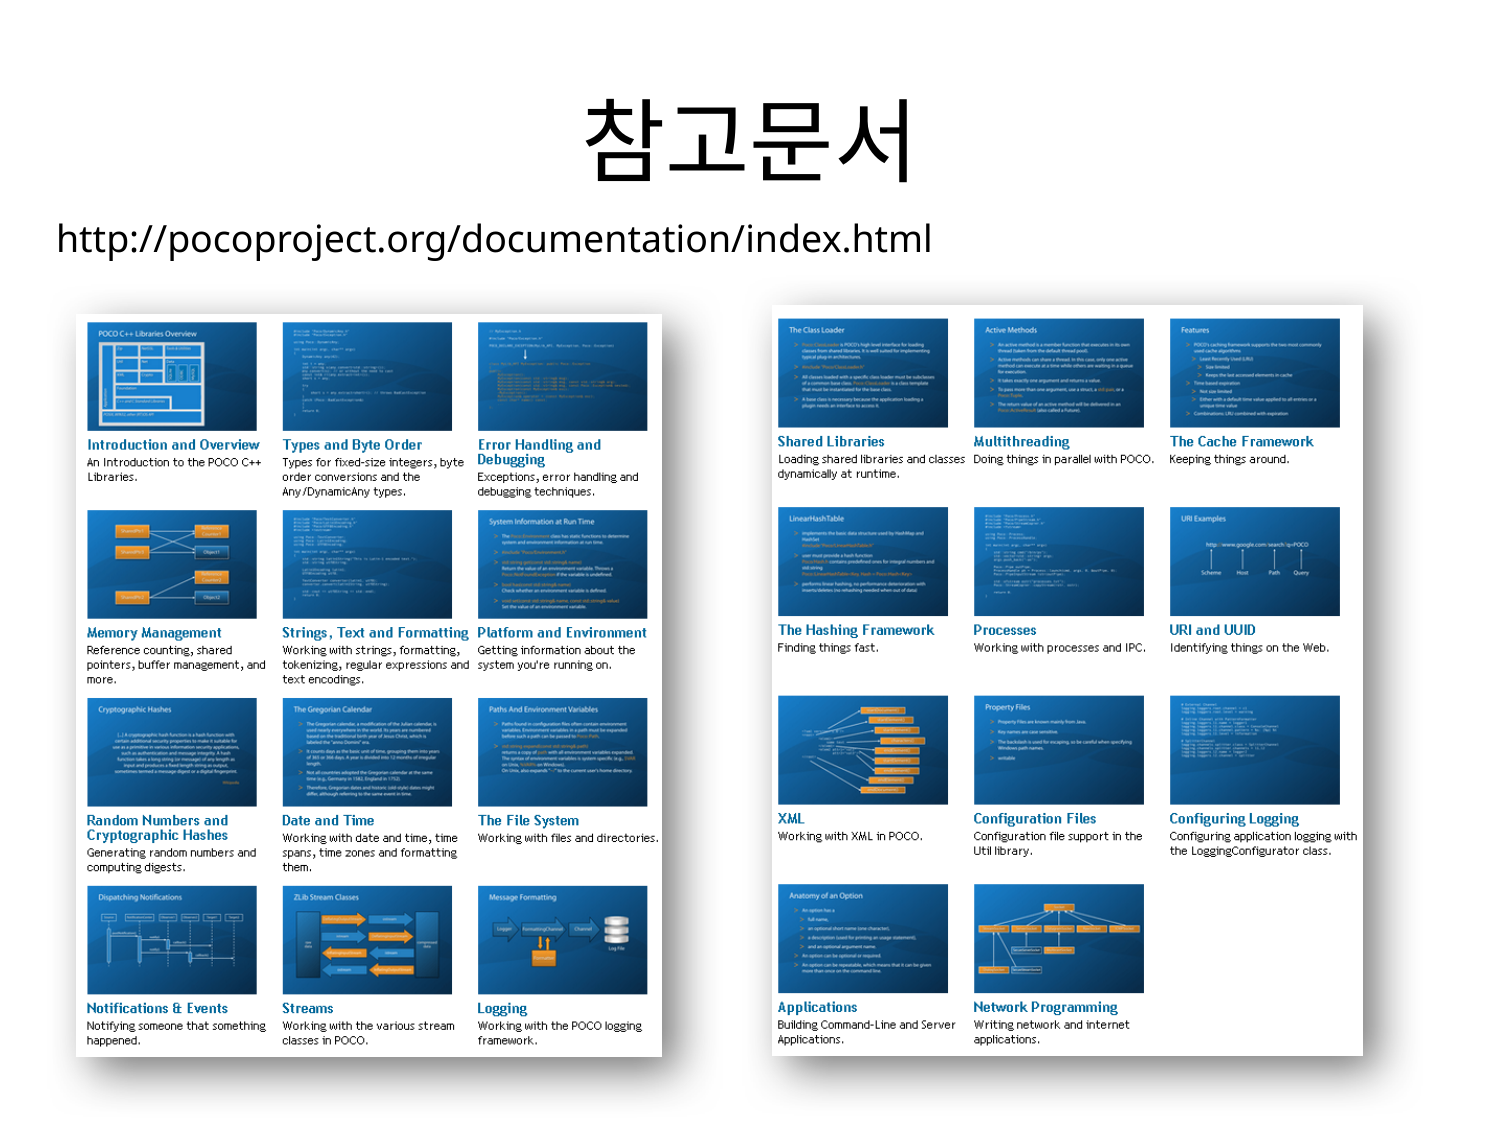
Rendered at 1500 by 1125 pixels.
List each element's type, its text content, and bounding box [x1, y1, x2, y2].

title 참고문서 [75, 45, 1425, 233]
text_box http://pocoproject.org/documentation/index.html [41, 208, 1412, 268]
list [76, 314, 662, 1058]
picture [771, 304, 1363, 1057]
